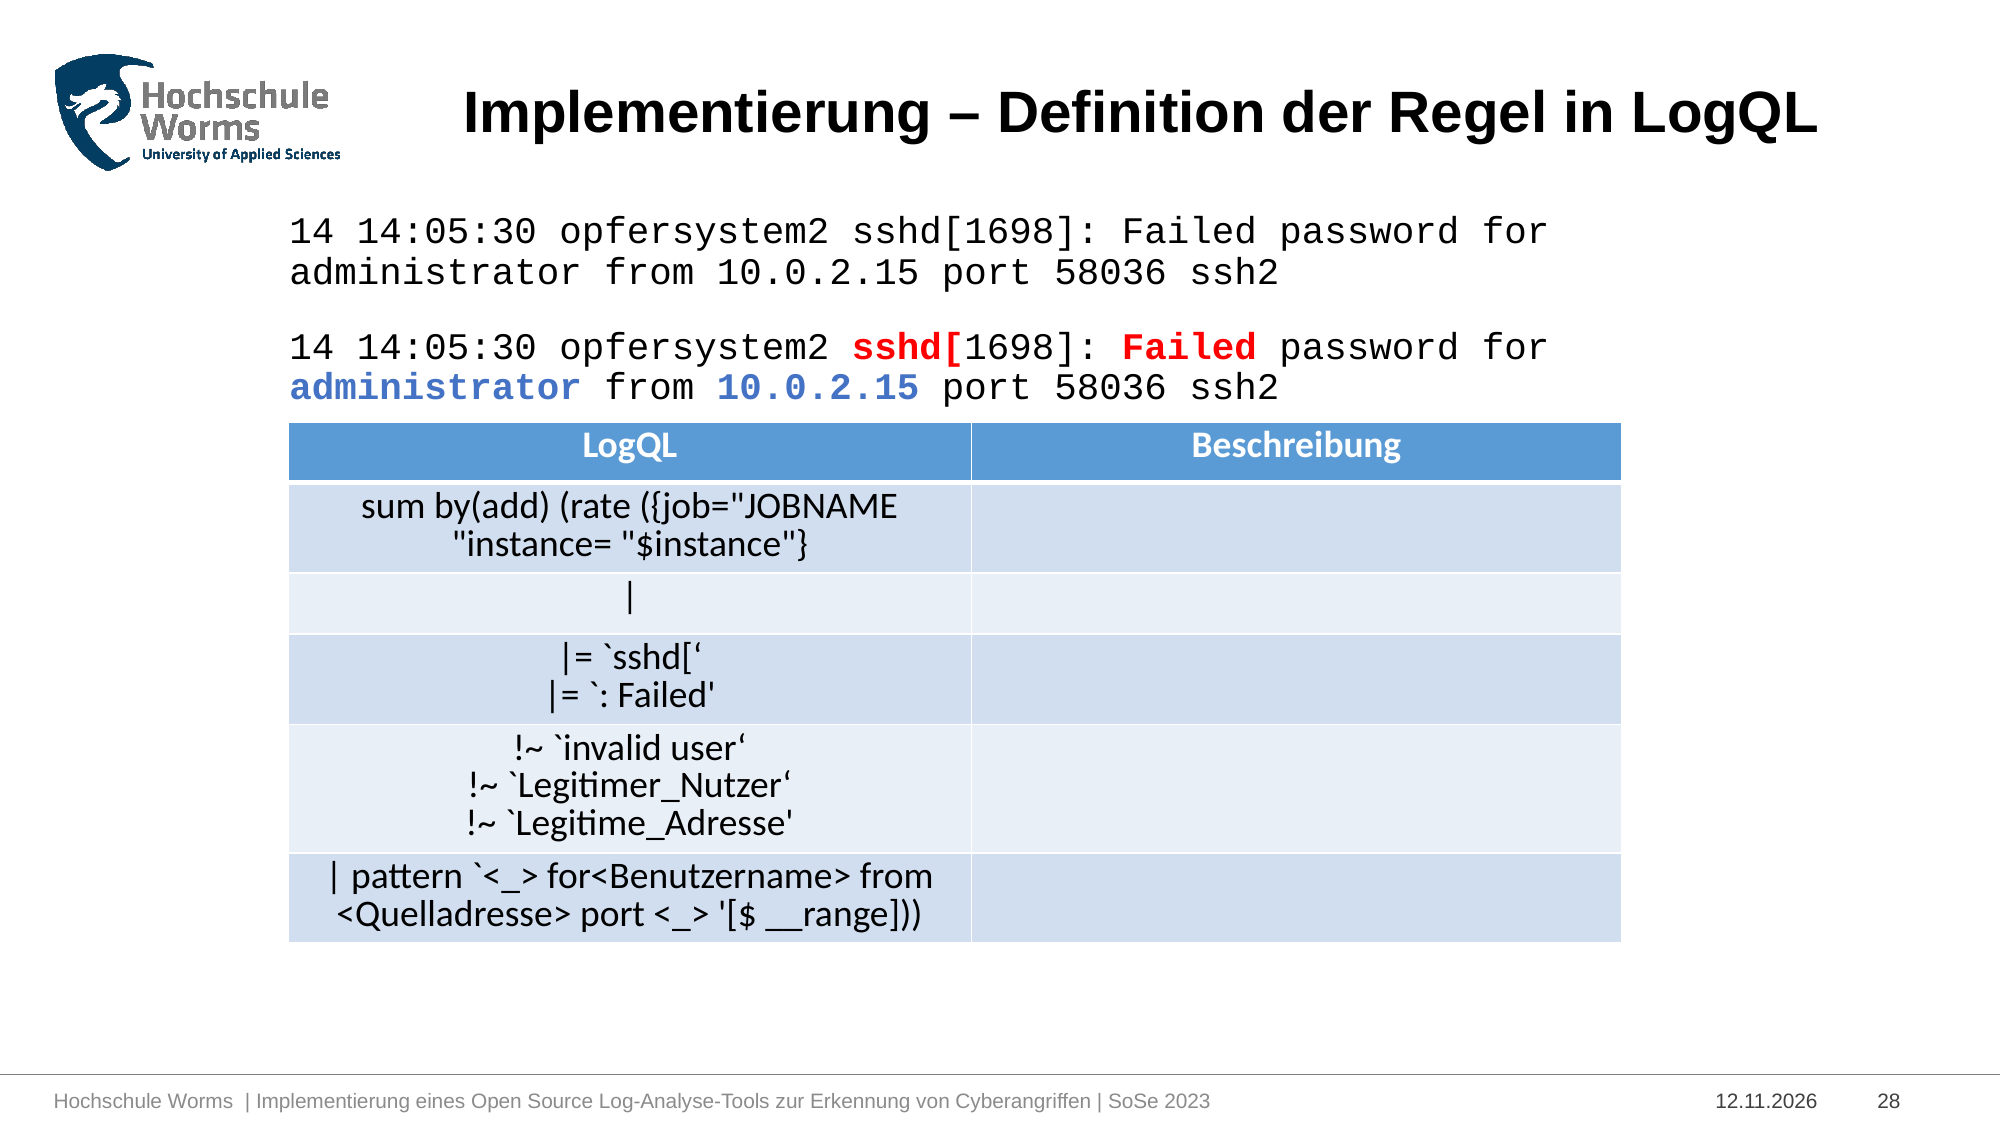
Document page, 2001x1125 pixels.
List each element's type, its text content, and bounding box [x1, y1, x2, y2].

footer Hochschule Worms | Implementierung eines Open Source Log-Analyse-Tools zur Erkennung von Cyberangriffen | SoSe 2023 [38, 1074, 1266, 1125]
table_cell !~ `invalid user‘ !~ `Legitimer_Nutzer‘ !~ `Legitime_Adresse' [289, 725, 971, 852]
table_cell | pattern `<_> for<Benutzername> from <Quelladresse> port <_> '[$ __range])) [289, 854, 971, 942]
table_cell [972, 485, 1621, 572]
table_cell [972, 635, 1621, 724]
table_cell [972, 574, 1621, 633]
table_cell |= `sshd[‘ |= `: Failed' [289, 635, 971, 724]
slide_number 28 [1862, 1074, 1943, 1125]
title Implementierung – Definition der Regel in LogQL [448, 55, 1863, 172]
table_header LogQL [289, 423, 971, 480]
table_cell [972, 725, 1621, 852]
table_cell sum by(add) (rate ({job="JOBNAME "instance= "$instance"} [289, 485, 971, 572]
list 14 14:05:30 opfersystem2 sshd[1698]: Failed password for administrator from 10.0.2.15 port 58036 ssh2 [274, 204, 1726, 319]
table_cell | [289, 574, 971, 633]
text_box 14 14:05:30 opfersystem2 sshd[1698]: Failed password for administrator from 10.0.2.15 port 58036 ssh2 [274, 319, 1726, 436]
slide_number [1693, 1074, 1833, 1125]
table_cell [972, 854, 1621, 942]
picture [55, 54, 340, 171]
table_header Beschreibung [972, 423, 1621, 480]
